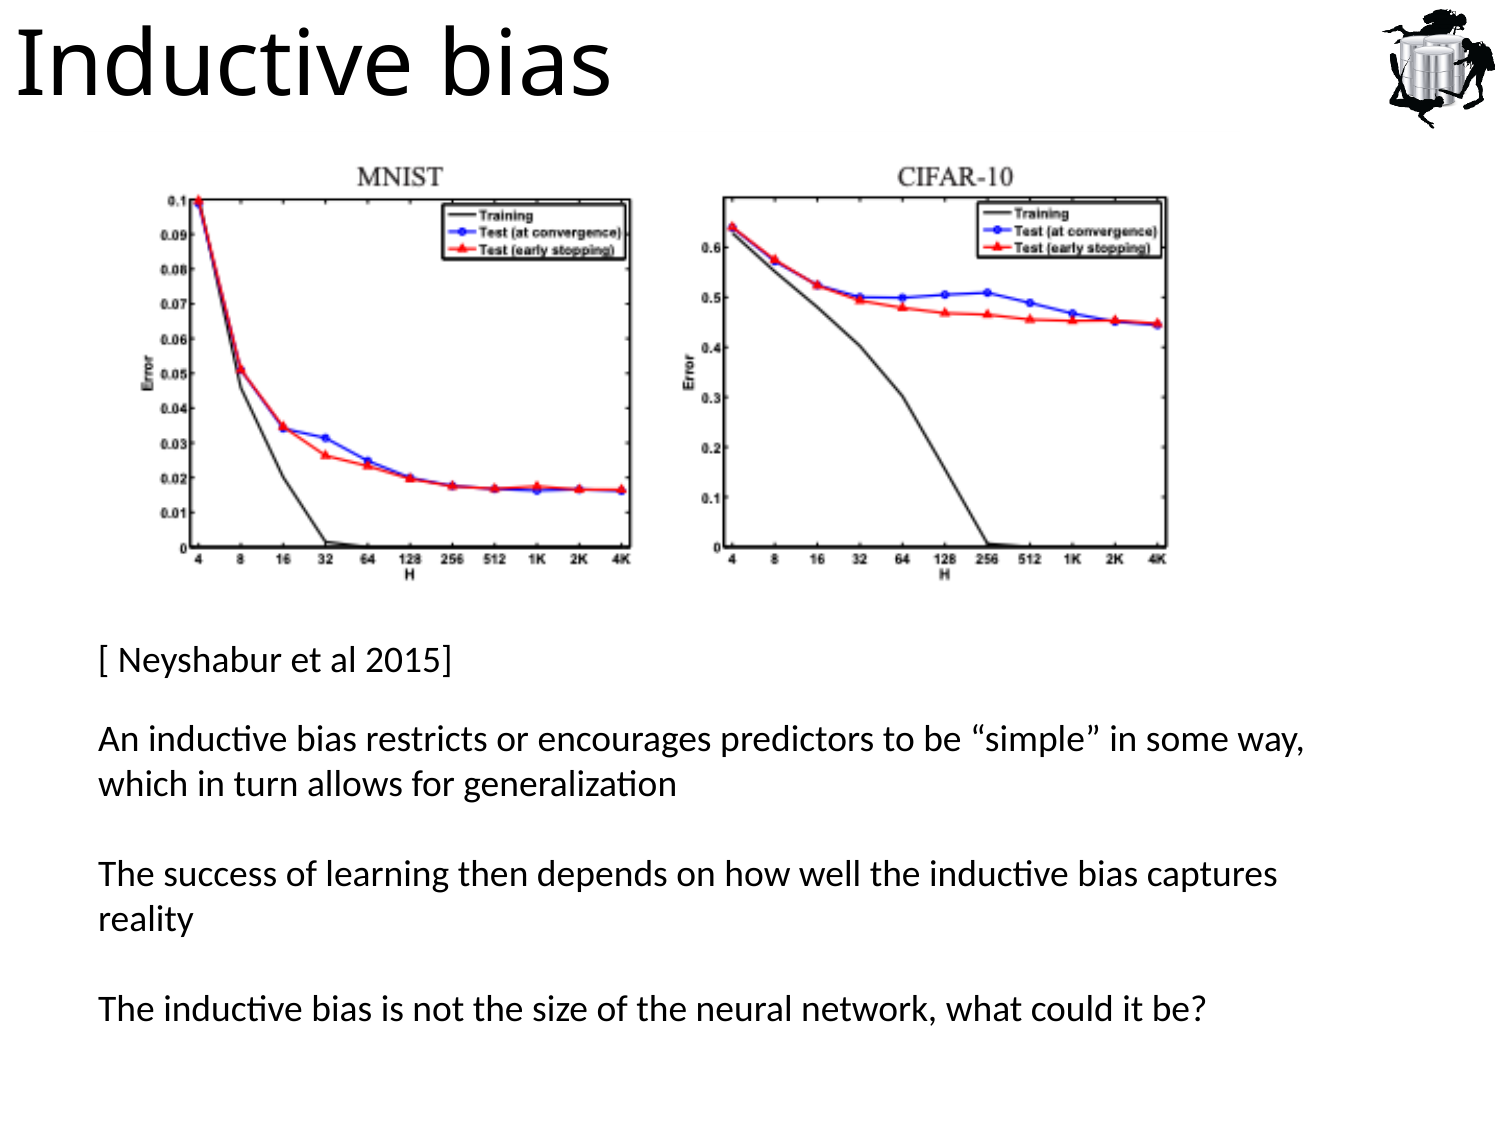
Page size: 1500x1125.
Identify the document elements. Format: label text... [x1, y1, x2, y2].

picture [83, 130, 1240, 600]
picture [1377, 5, 1498, 131]
text_box An inductive bias restricts or encourages predictors to be “simple” in some way, which in turn allows for generalization The success of learning then depends on how well the inductive bias captures reality The inductive bias is not the size of the neural network, what could it be? [83, 706, 1377, 1037]
text_box [ Neyshabur et al 2015] [83, 627, 801, 688]
title Inductive bias [0, 0, 1377, 131]
